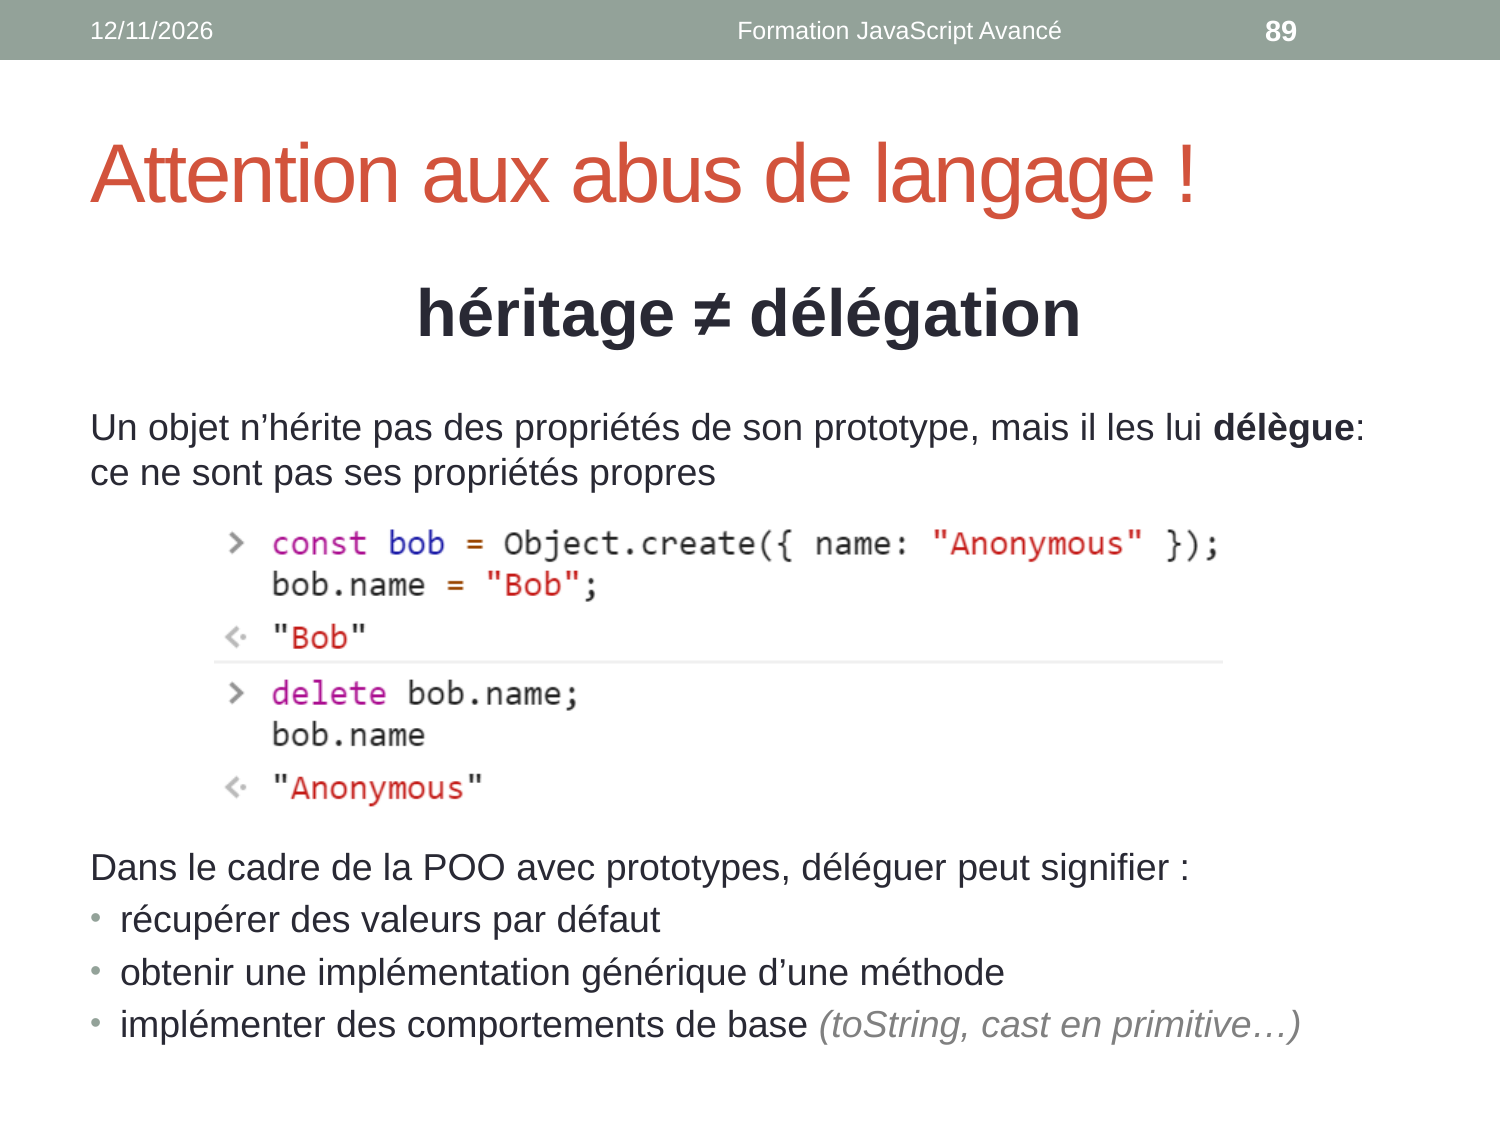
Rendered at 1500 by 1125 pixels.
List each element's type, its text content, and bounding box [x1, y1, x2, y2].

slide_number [75, 3, 550, 57]
title Attention aux abus de langage ! [75, 87, 1425, 250]
slide_number 89 [1250, 3, 1425, 57]
footer Formation JavaScript Avancé [562, 3, 1238, 57]
list héritage ≠ délégation Un objet n’hérite pas des propriétés de son prototype, mais il les lui délègue: ce ne sont pas ses propriétés propres Dans le cadre de la POO avec prototypes, déléguer peut signifier : récupérer des valeurs par défaut obtenir une implémentation générique d’une méthode implémenter des comportements de base (toString, cast en primitive…) [75, 262, 1425, 1118]
picture [213, 514, 1223, 808]
